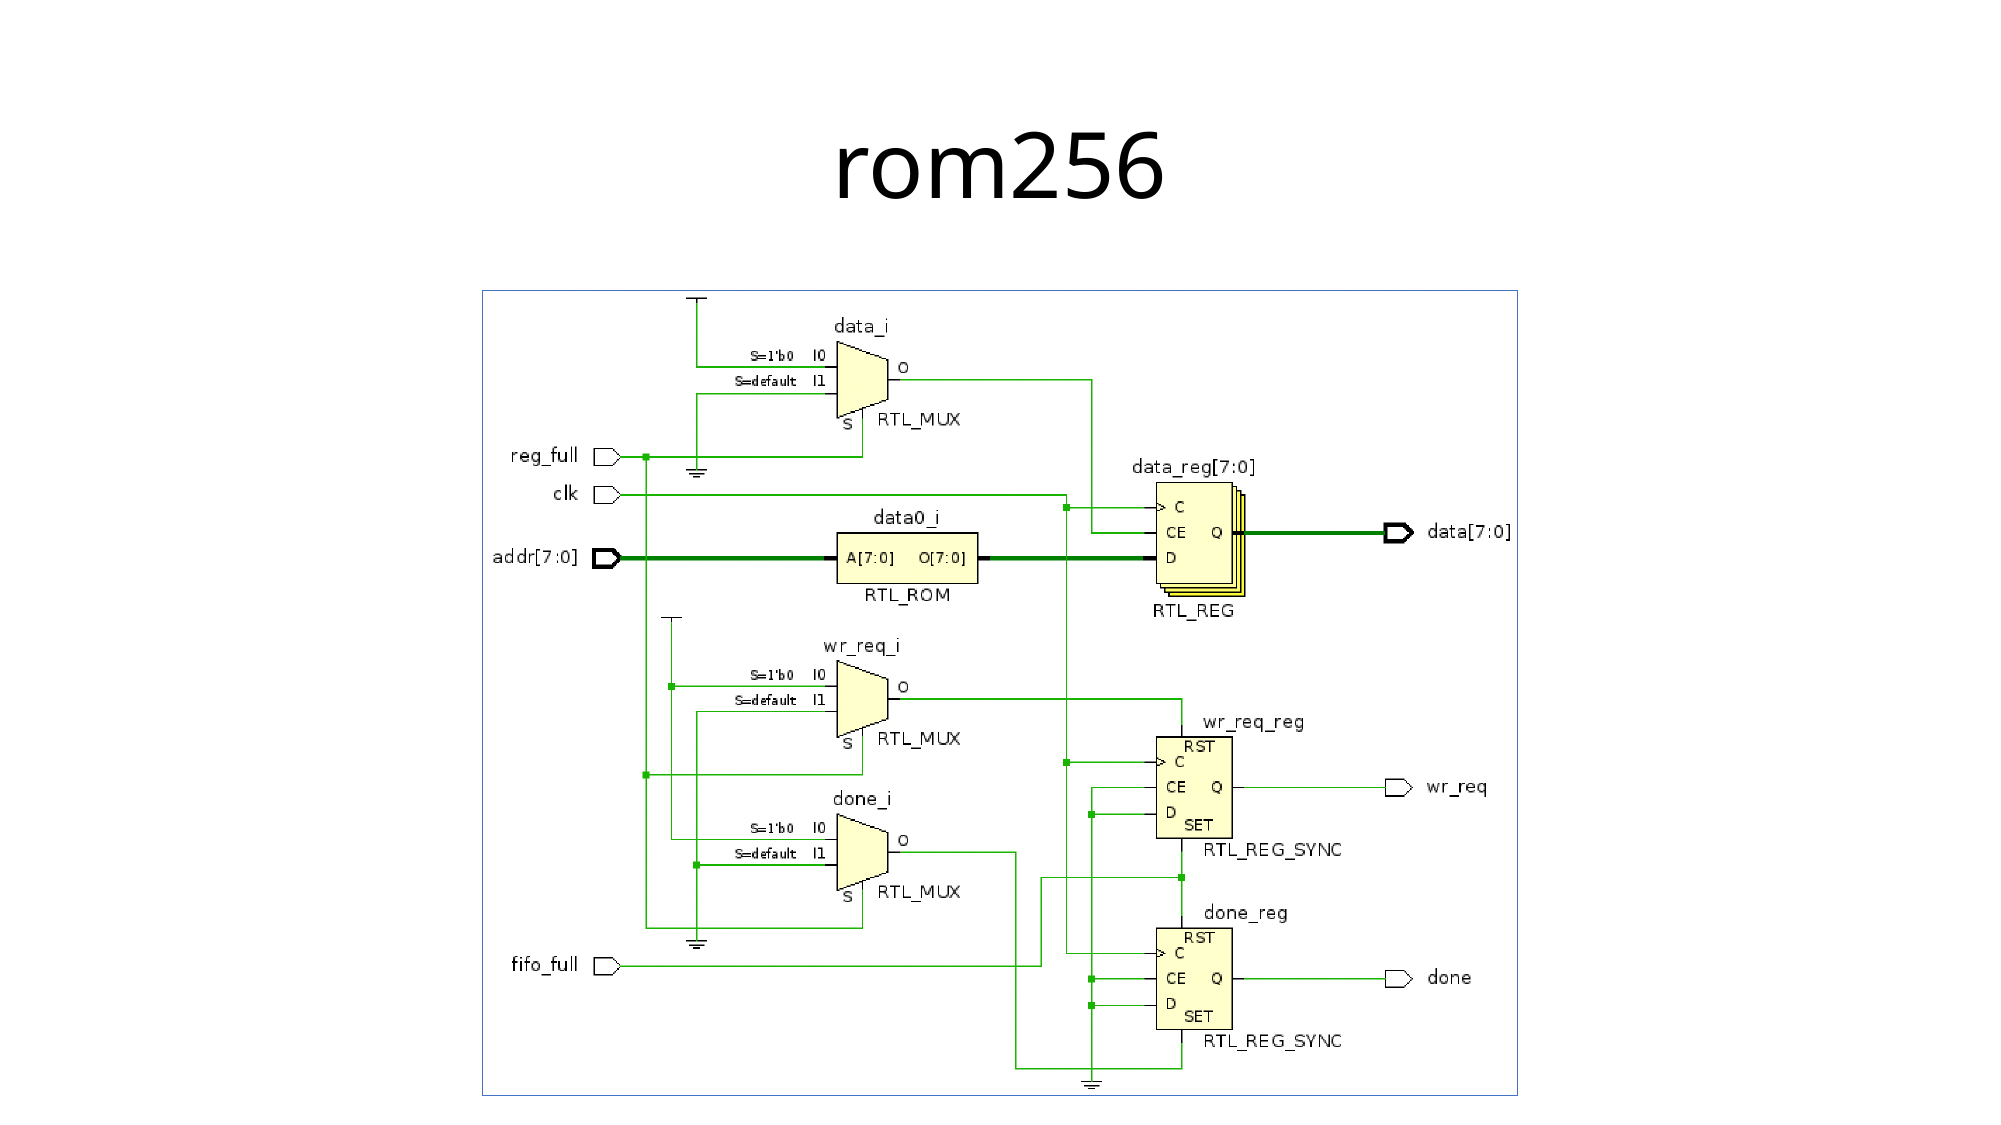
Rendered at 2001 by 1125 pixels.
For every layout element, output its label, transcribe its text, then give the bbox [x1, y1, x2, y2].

title rom256 [137, 59, 1863, 278]
picture [482, 290, 1518, 1096]
